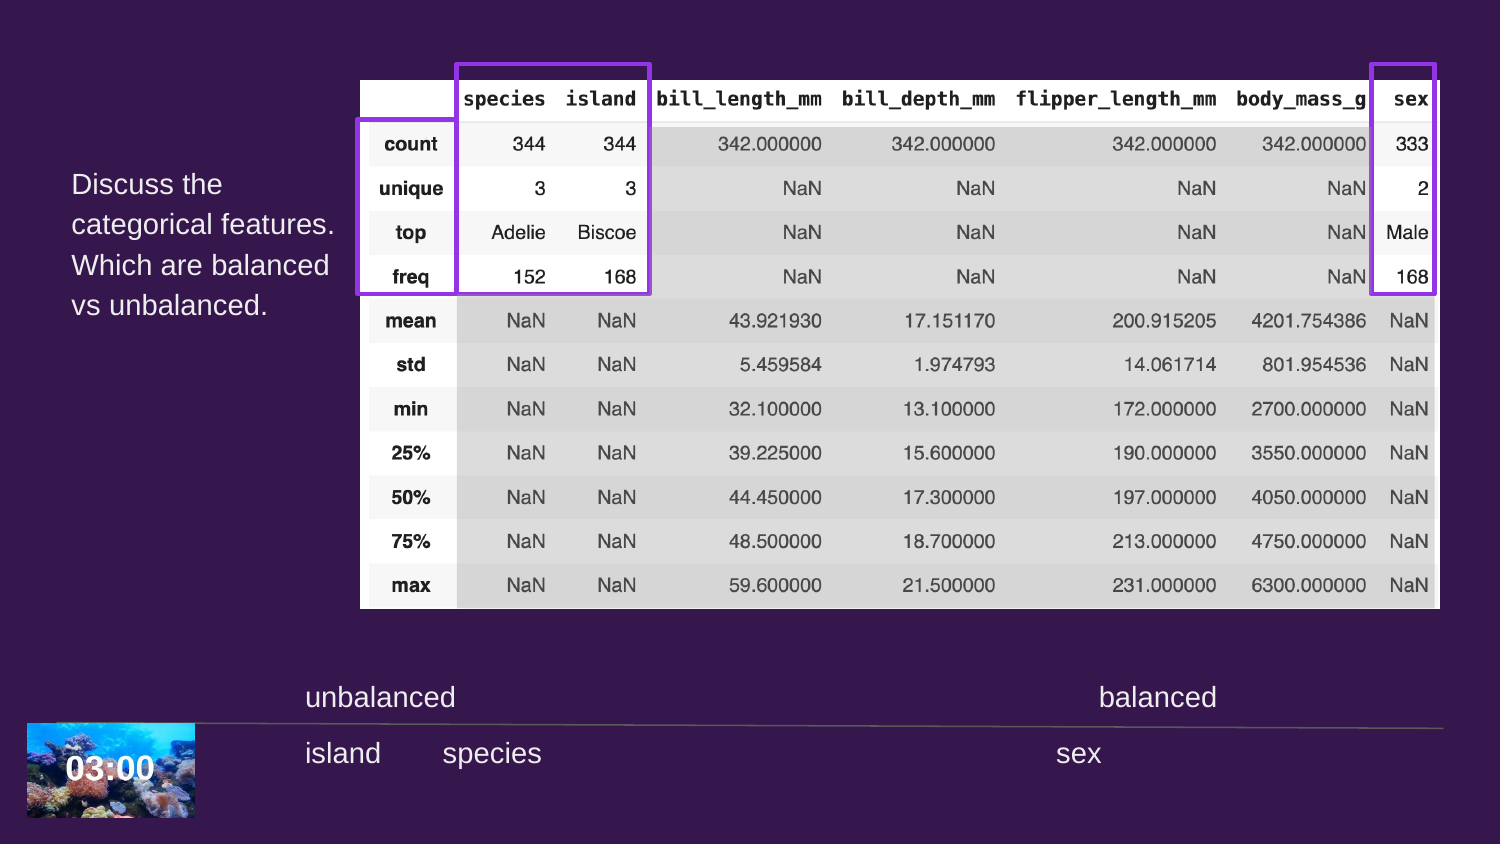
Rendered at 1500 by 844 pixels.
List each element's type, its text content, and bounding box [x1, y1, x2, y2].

list Discuss the categorical features. Which are balanced vs unbalanced. [56, 144, 355, 565]
text_box balanced [1083, 657, 1234, 721]
picture [26, 723, 195, 818]
text_box sex [1041, 714, 1210, 721]
text_box species [427, 737, 615, 785]
text_box [1371, 63, 1435, 79]
text_box island [290, 737, 427, 785]
text_box sex [1041, 737, 1210, 785]
picture [360, 80, 1440, 609]
text_box species [427, 714, 615, 721]
text_box [456, 63, 650, 79]
text_box island [290, 714, 427, 721]
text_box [195, 722, 1444, 729]
text_box unbalanced [290, 657, 535, 714]
